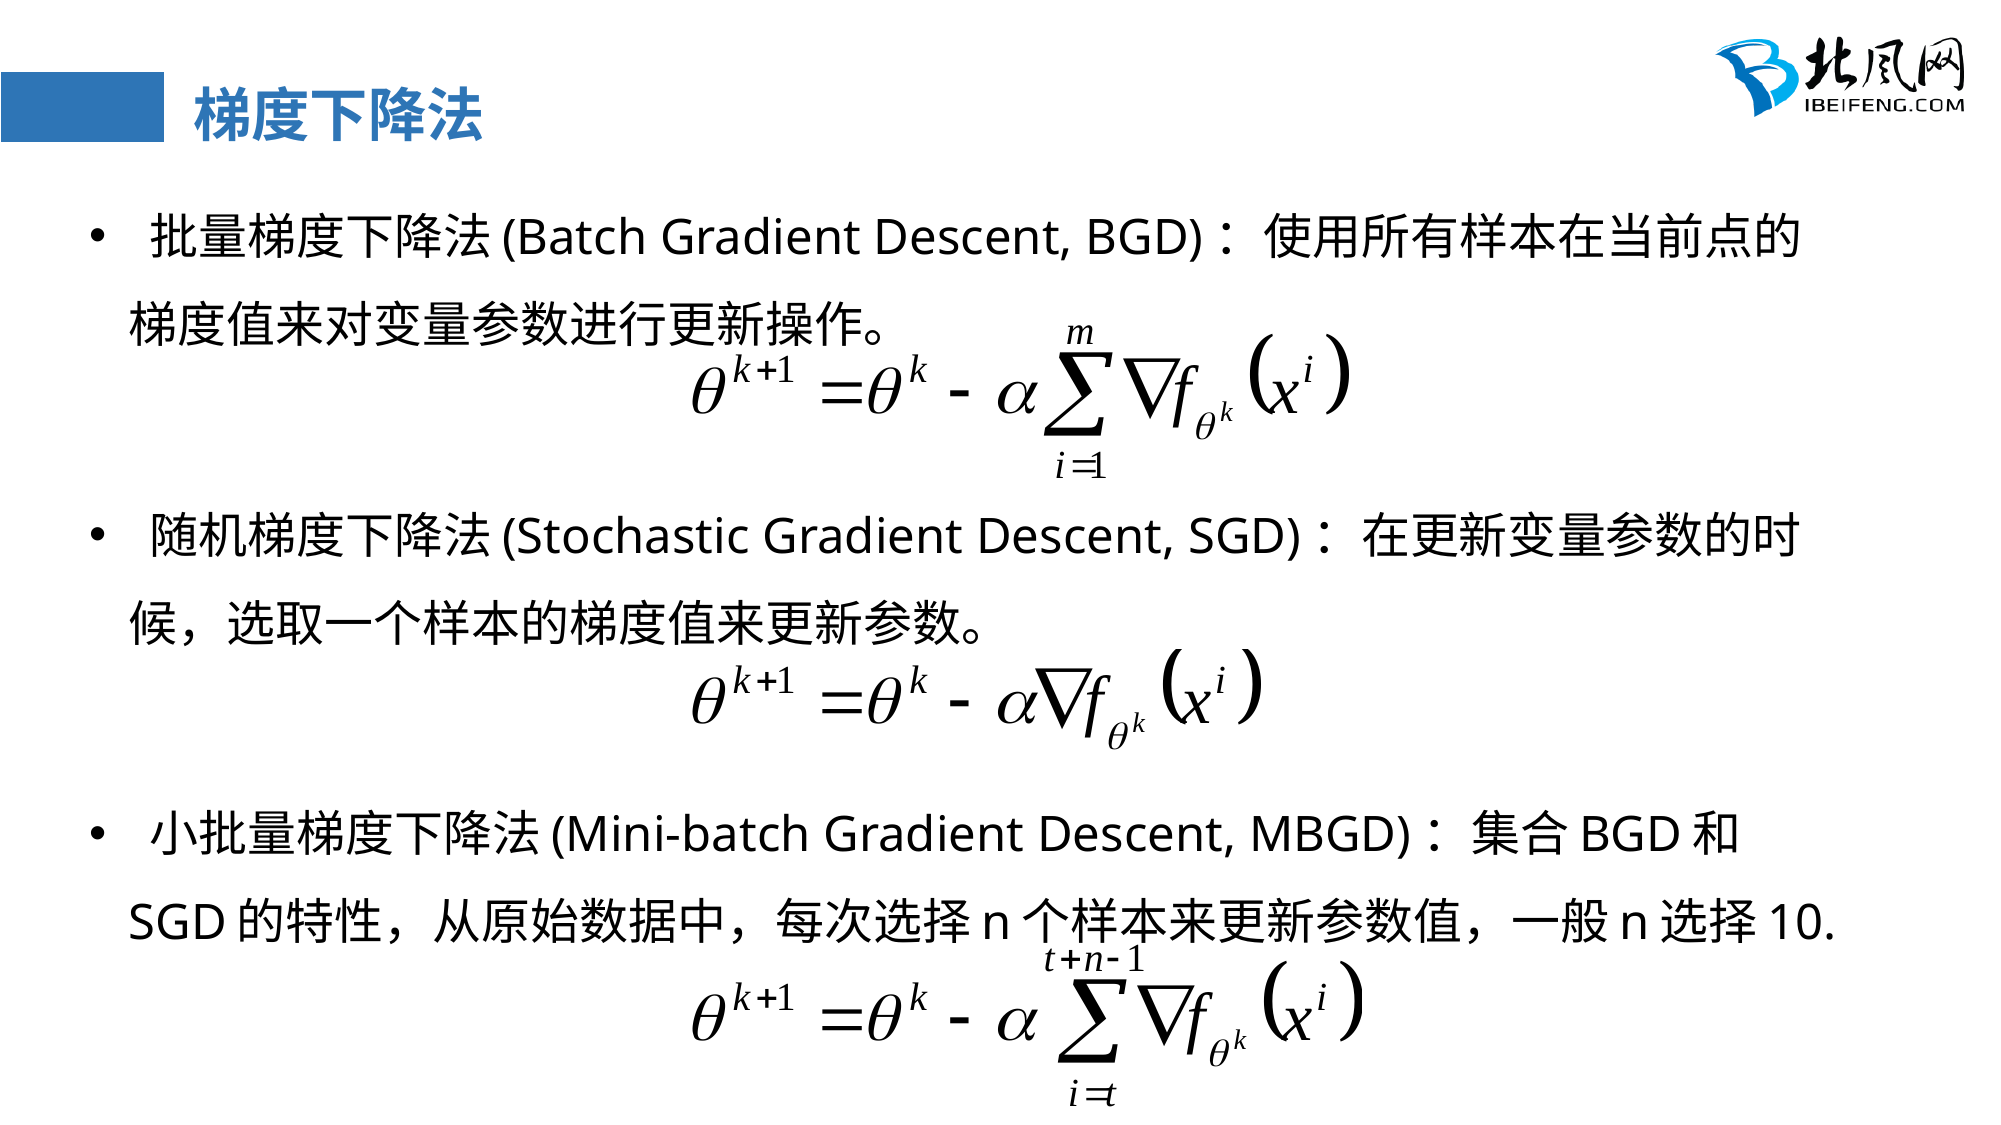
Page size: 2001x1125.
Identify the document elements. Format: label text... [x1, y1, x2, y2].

title 梯度下降法 [178, 27, 1904, 208]
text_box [681, 299, 1351, 493]
picture [1904, 27, 1974, 119]
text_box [681, 927, 1362, 1121]
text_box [681, 649, 1266, 764]
list 批量梯度下降法(Batch Gradient Descent, BGD)：使用所有样本在当前点的梯度值来对变量参数进行更新操作。 随机梯度下降法(Stochastic Gradient Descent, SGD)：在更新变量参数的时候，选取一个样本的梯度值来更新参数。 小批量梯度下降法(Mini-batch Gradient Descent, MBGD)：集合BGD和SGD的特性，从原始数据中，每次选择n个样本来更新参数值，一般n选择10. [74, 168, 1863, 1014]
